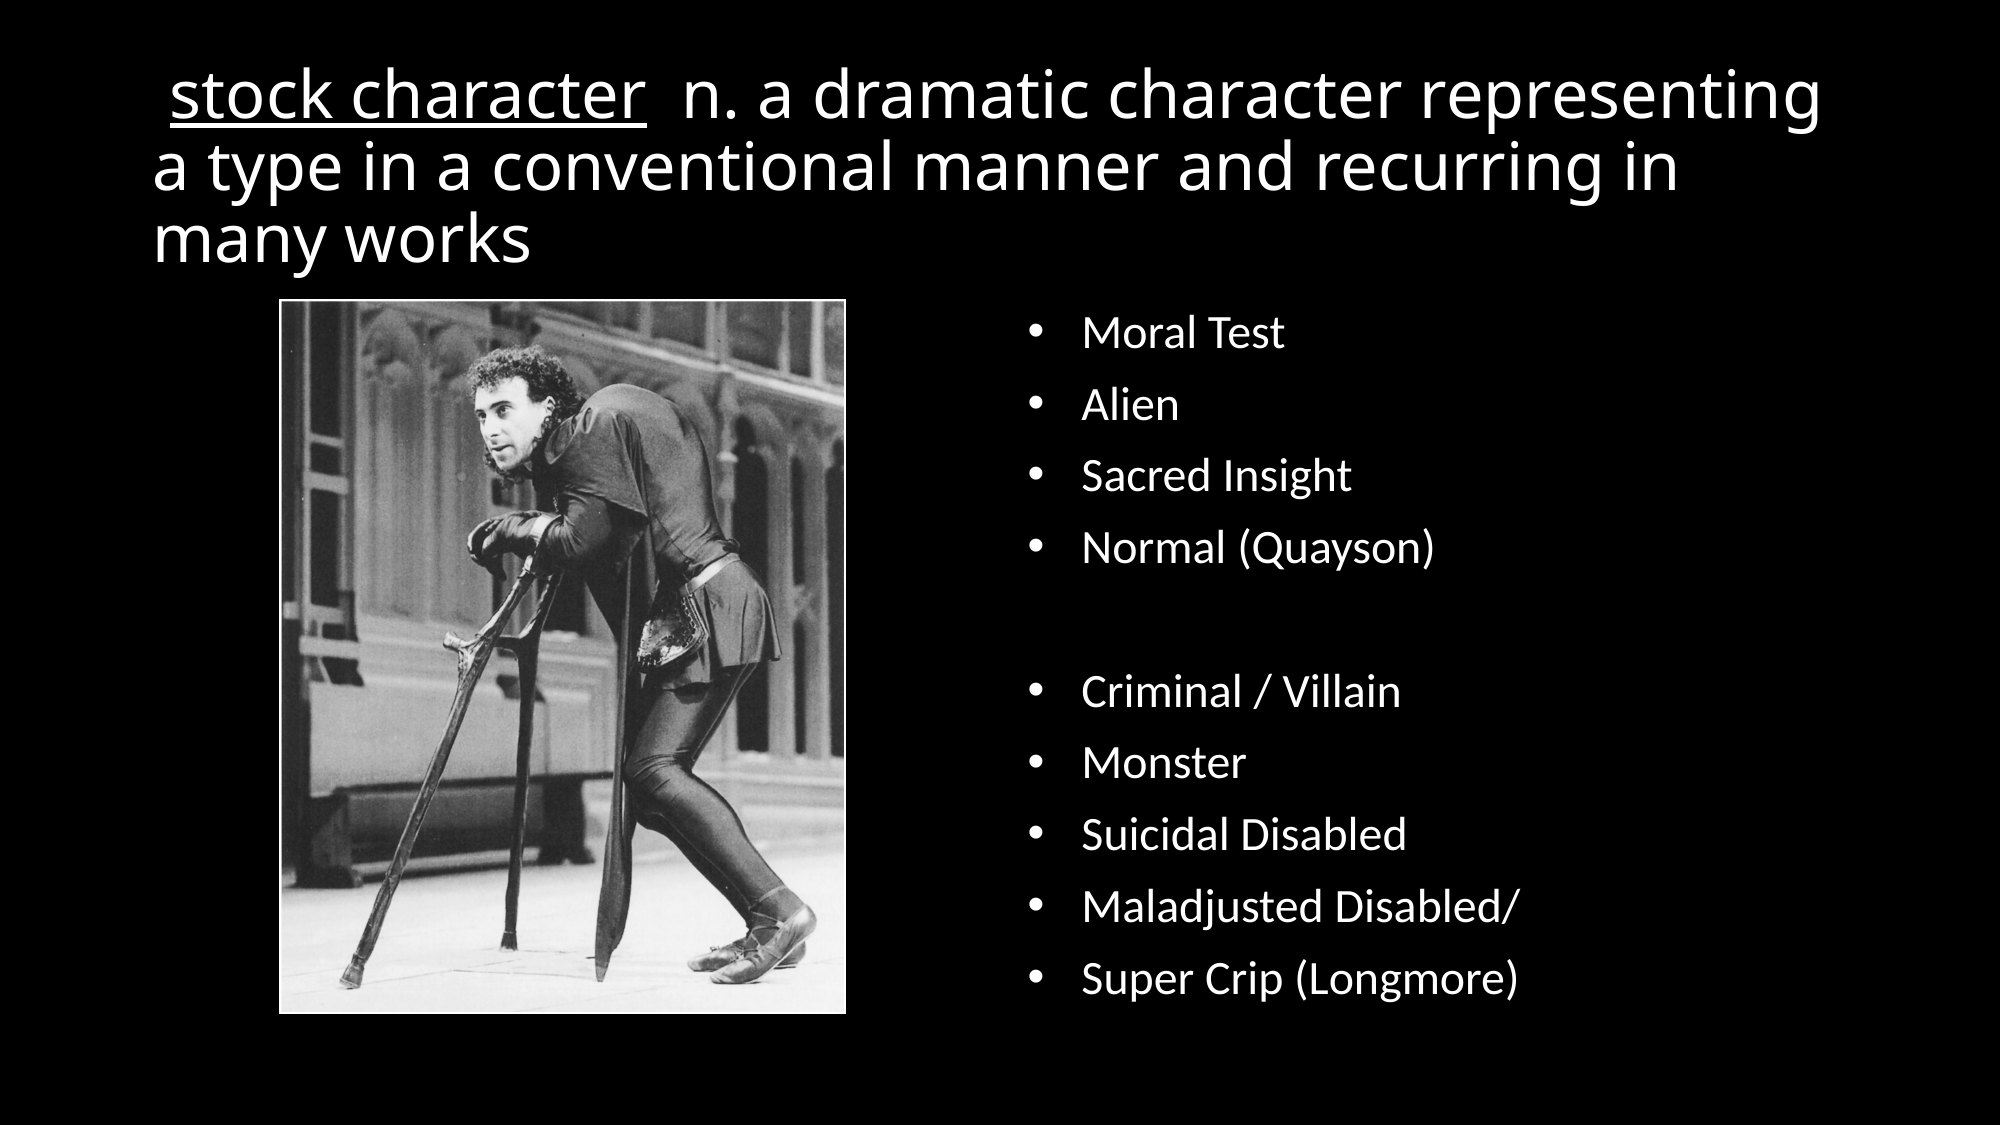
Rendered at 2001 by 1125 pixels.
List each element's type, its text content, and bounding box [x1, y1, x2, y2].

list Moral Test Alien Sacred Insight Normal (Quayson) Criminal / Villain Monster Suicidal Disabled Maladjusted Disabled/ Super Crip (Longmore) [1012, 299, 1863, 1014]
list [279, 299, 846, 1014]
title stock character n. a dramatic character representing a type in a conventional manner and recurring in many works [137, 59, 1863, 278]
